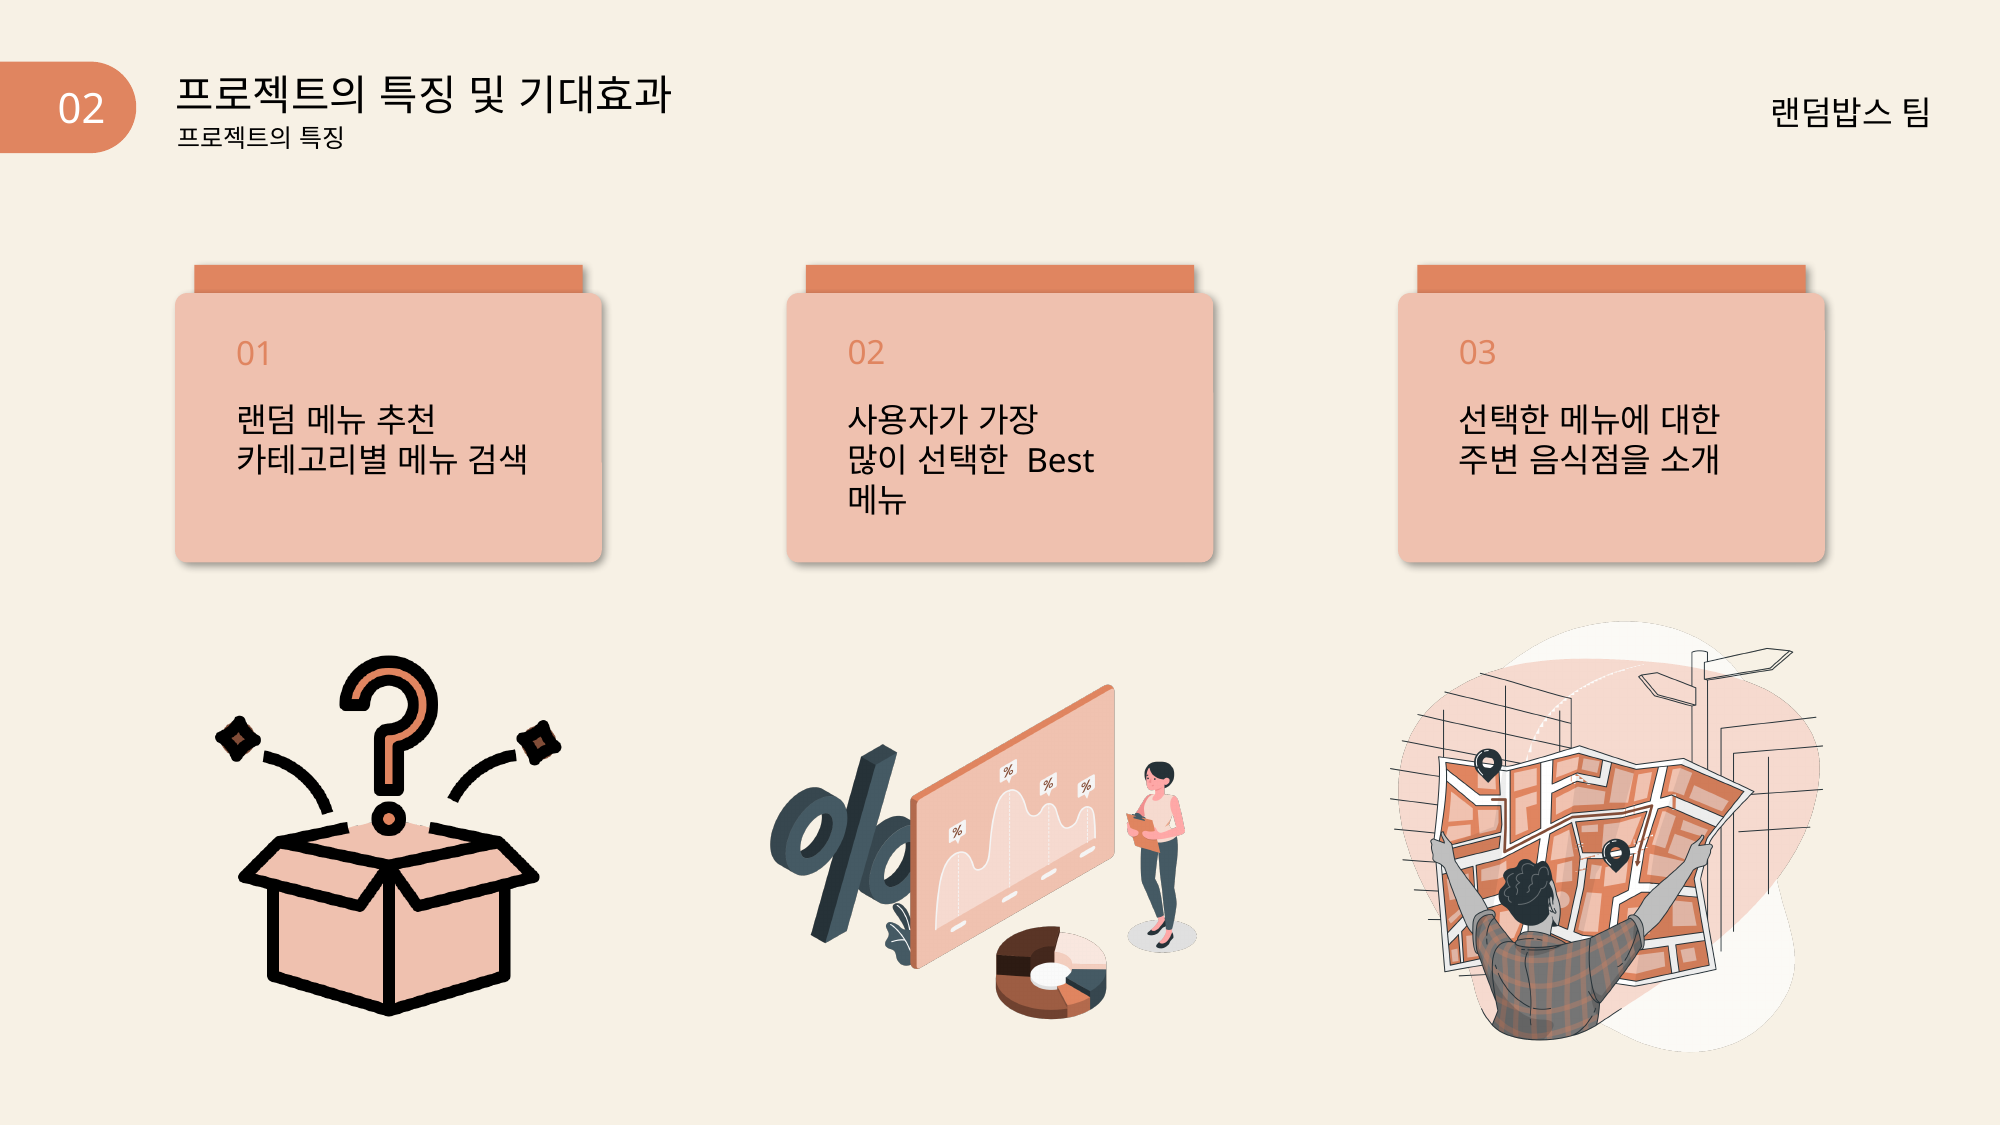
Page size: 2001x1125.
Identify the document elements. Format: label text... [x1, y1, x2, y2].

text_box 02 사용자가 가장 많이 선택한 Best 메뉴 [828, 320, 1172, 559]
picture [203, 650, 574, 1022]
text_box [1416, 264, 1807, 290]
text_box 01 랜덤 메뉴 추천 카테고리별 메뉴 검색 [217, 320, 560, 559]
text_box [0, 60, 138, 155]
text_box 프로젝트의 특징 [162, 114, 361, 160]
text_box 프로젝트의 특징 및 기대효과 [161, 61, 688, 127]
text_box [785, 291, 1215, 564]
text_box 랜덤밥스 팀 [1756, 84, 1948, 140]
text_box [805, 264, 1195, 290]
text_box 03 선택한 메뉴에 대한 주변 음식점을 소개 [1440, 320, 1783, 559]
picture [733, 612, 1267, 1125]
text_box [193, 264, 584, 290]
picture [1369, 593, 1854, 1079]
text_box [1397, 291, 1826, 564]
text_box 02 [42, 74, 121, 140]
text_box [174, 291, 603, 564]
